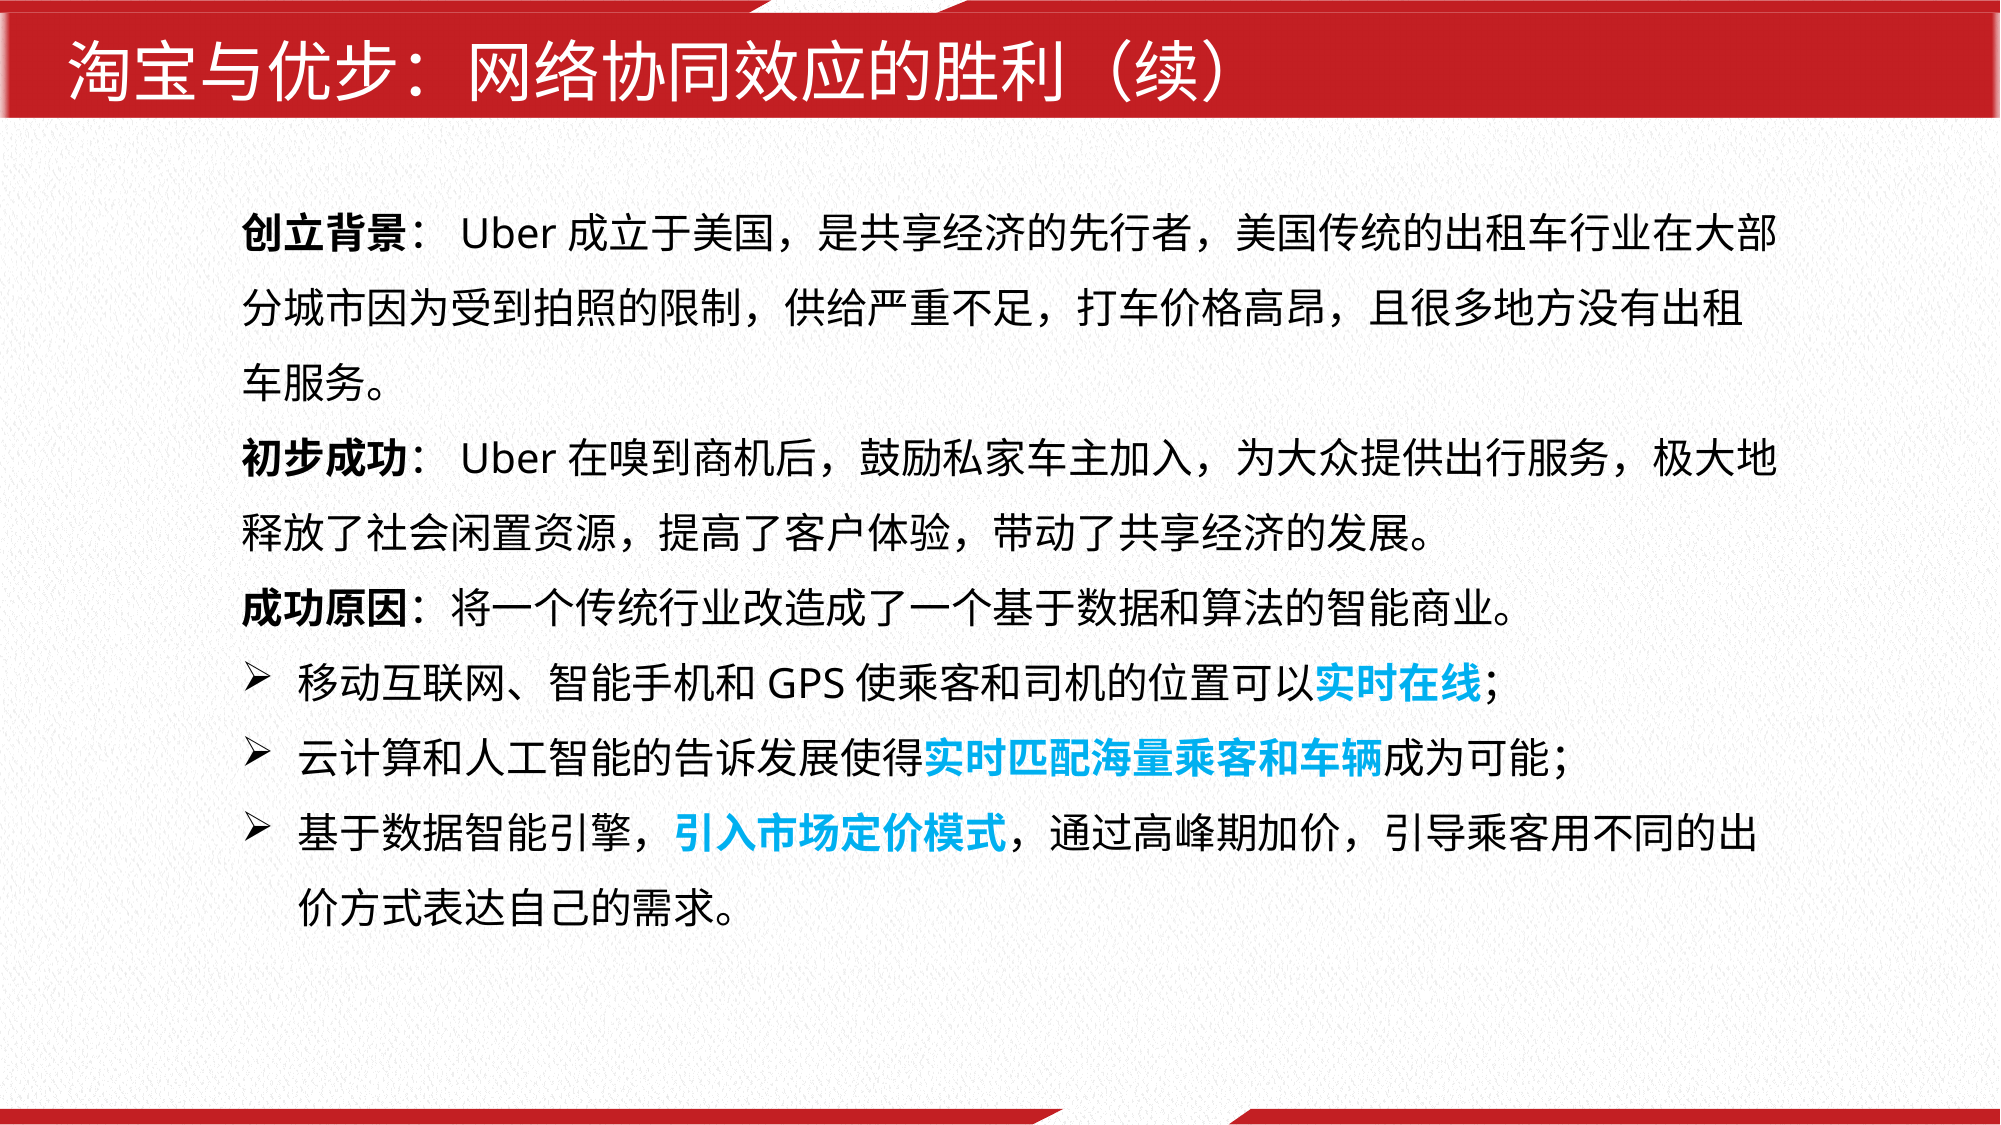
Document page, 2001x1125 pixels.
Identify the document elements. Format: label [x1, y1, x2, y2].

picture [0, 12, 2000, 118]
text_box [0, 0, 2000, 12]
text_box [0, 118, 2000, 1125]
